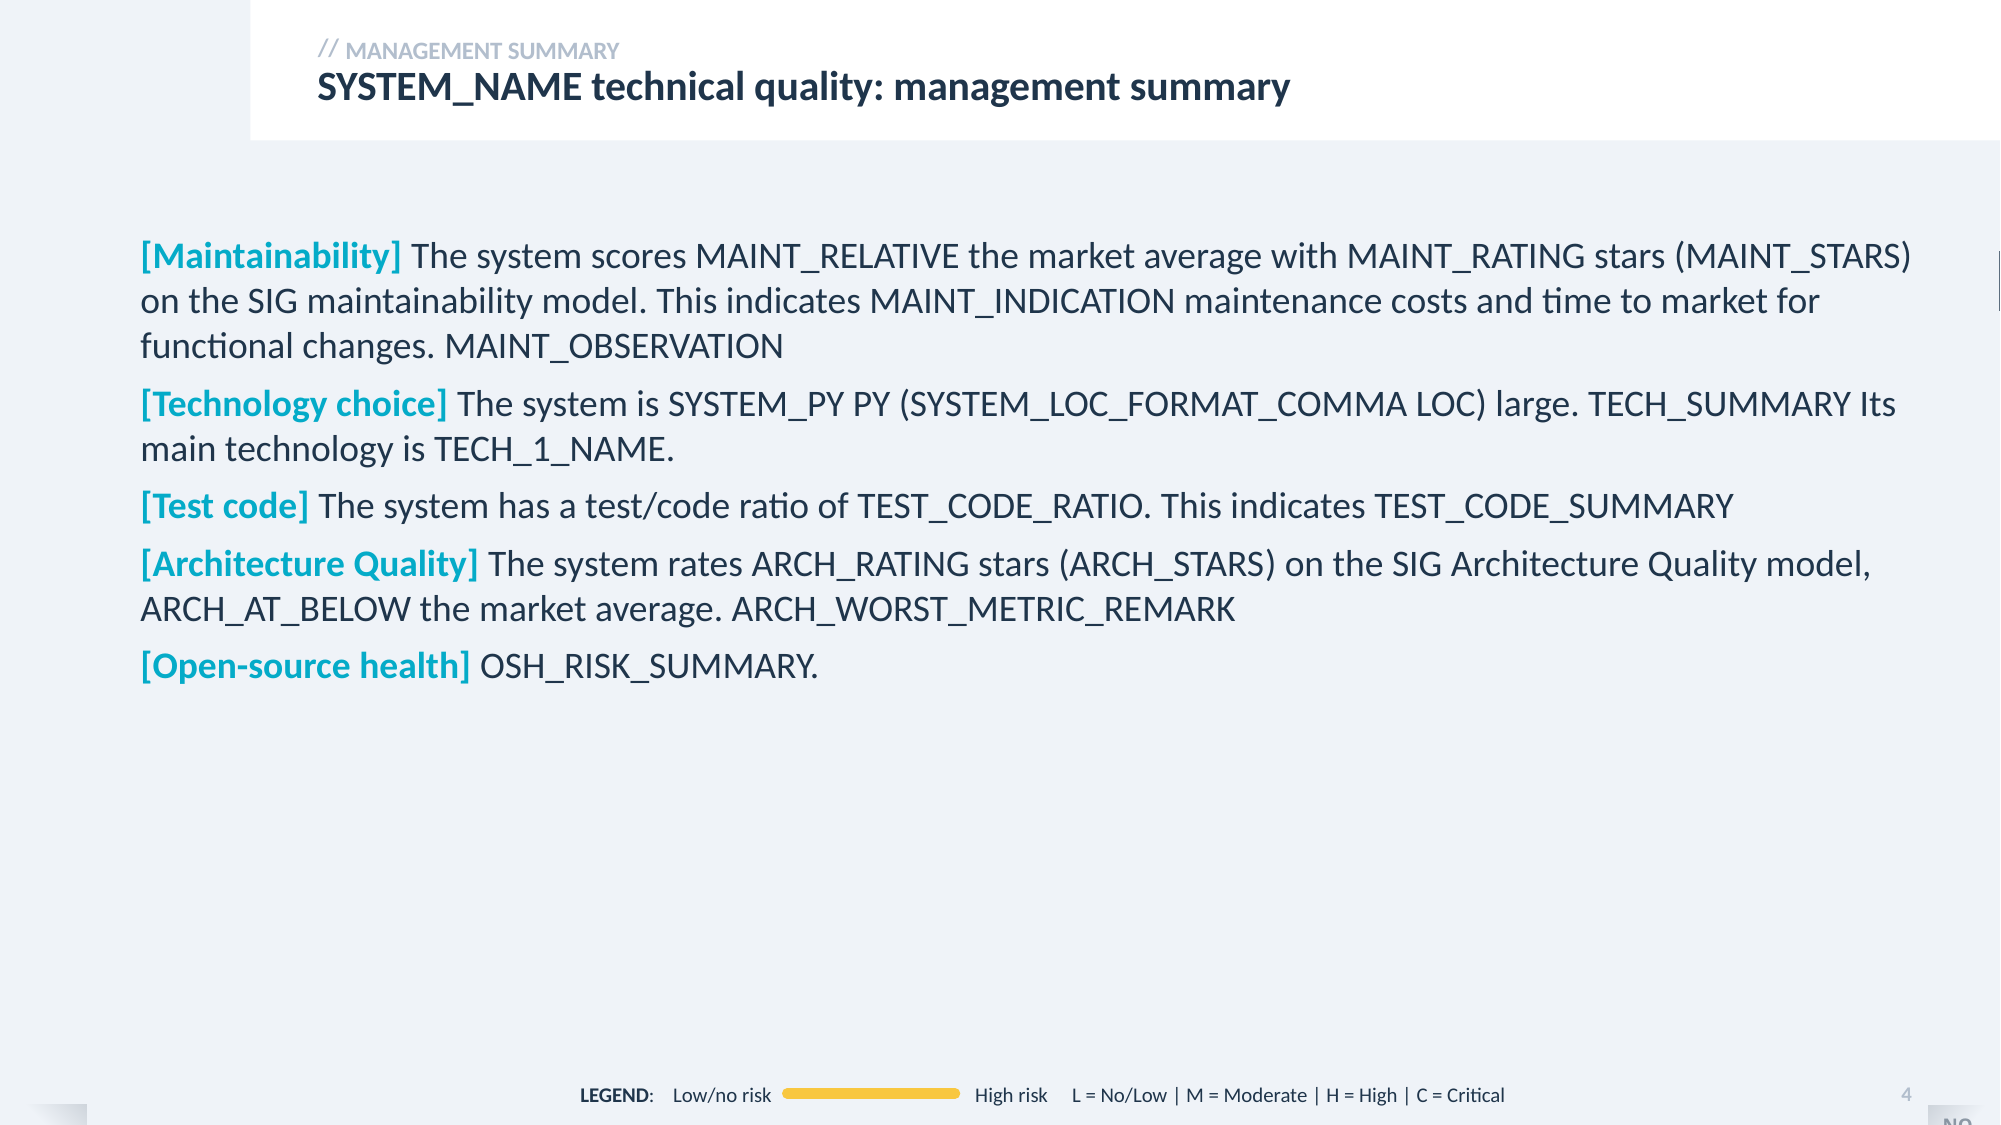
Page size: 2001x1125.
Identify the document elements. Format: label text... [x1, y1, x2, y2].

text_box L = No/Low | M = Moderate | H = High | C = Critical [1070, 1071, 1549, 1114]
list [Maintainability] The system scores MAINT_RELATIVE the market average with MAINT_RATING stars (MAINT_STARS) on the SIG maintainability model. This indicates MAINT_INDICATION maintenance costs and time to market for functional changes. MAINT_OBSERVATION [Technology choice] The system is SYSTEM_PY PY (SYSTEM_LOC_FORMAT_COMMA LOC) large. TECH_SUMMARY Its main technology is TECH_1_NAME. [Test code] The system has a test/code ratio of TEST_CODE_RATIO. This indicates TEST_CODE_SUMMARY [Architecture Quality] The system rates ARCH_RATING stars (ARCH_STARS) on the SIG Architecture Quality model, ARCH_AT_BELOW the market average. ARCH_WORST_METRIC_REMARK [Open-source health] OSH_RISK_SUMMARY. [140, 223, 1927, 1075]
list Management summary [345, 27, 1927, 64]
slide_number 4 [1885, 1075, 1927, 1114]
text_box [565, 1070, 1070, 1114]
title SYSTEM_NAME technical quality: management summary [317, 64, 1962, 116]
